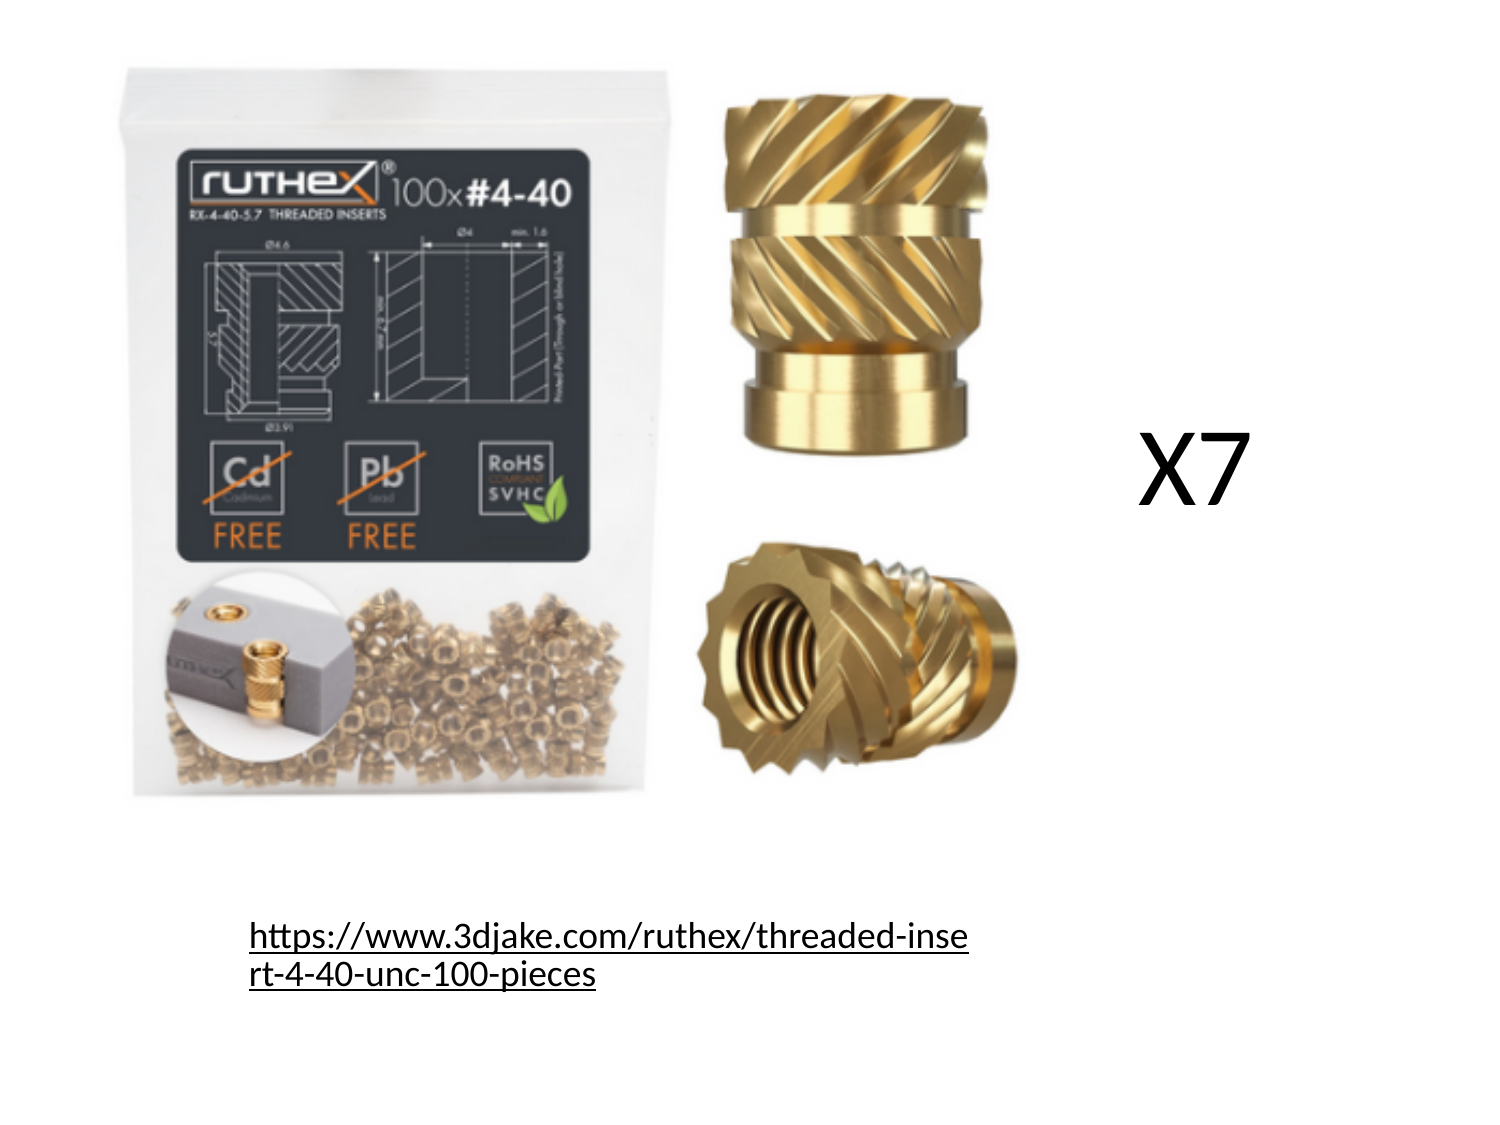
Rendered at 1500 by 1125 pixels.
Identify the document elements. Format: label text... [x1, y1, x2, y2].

picture [88, 19, 1106, 868]
text_box X7 [1123, 385, 1343, 536]
text_box https://www.3djake.com/ruthex/threaded-insert-4-40-unc-100-pieces [234, 904, 985, 1009]
